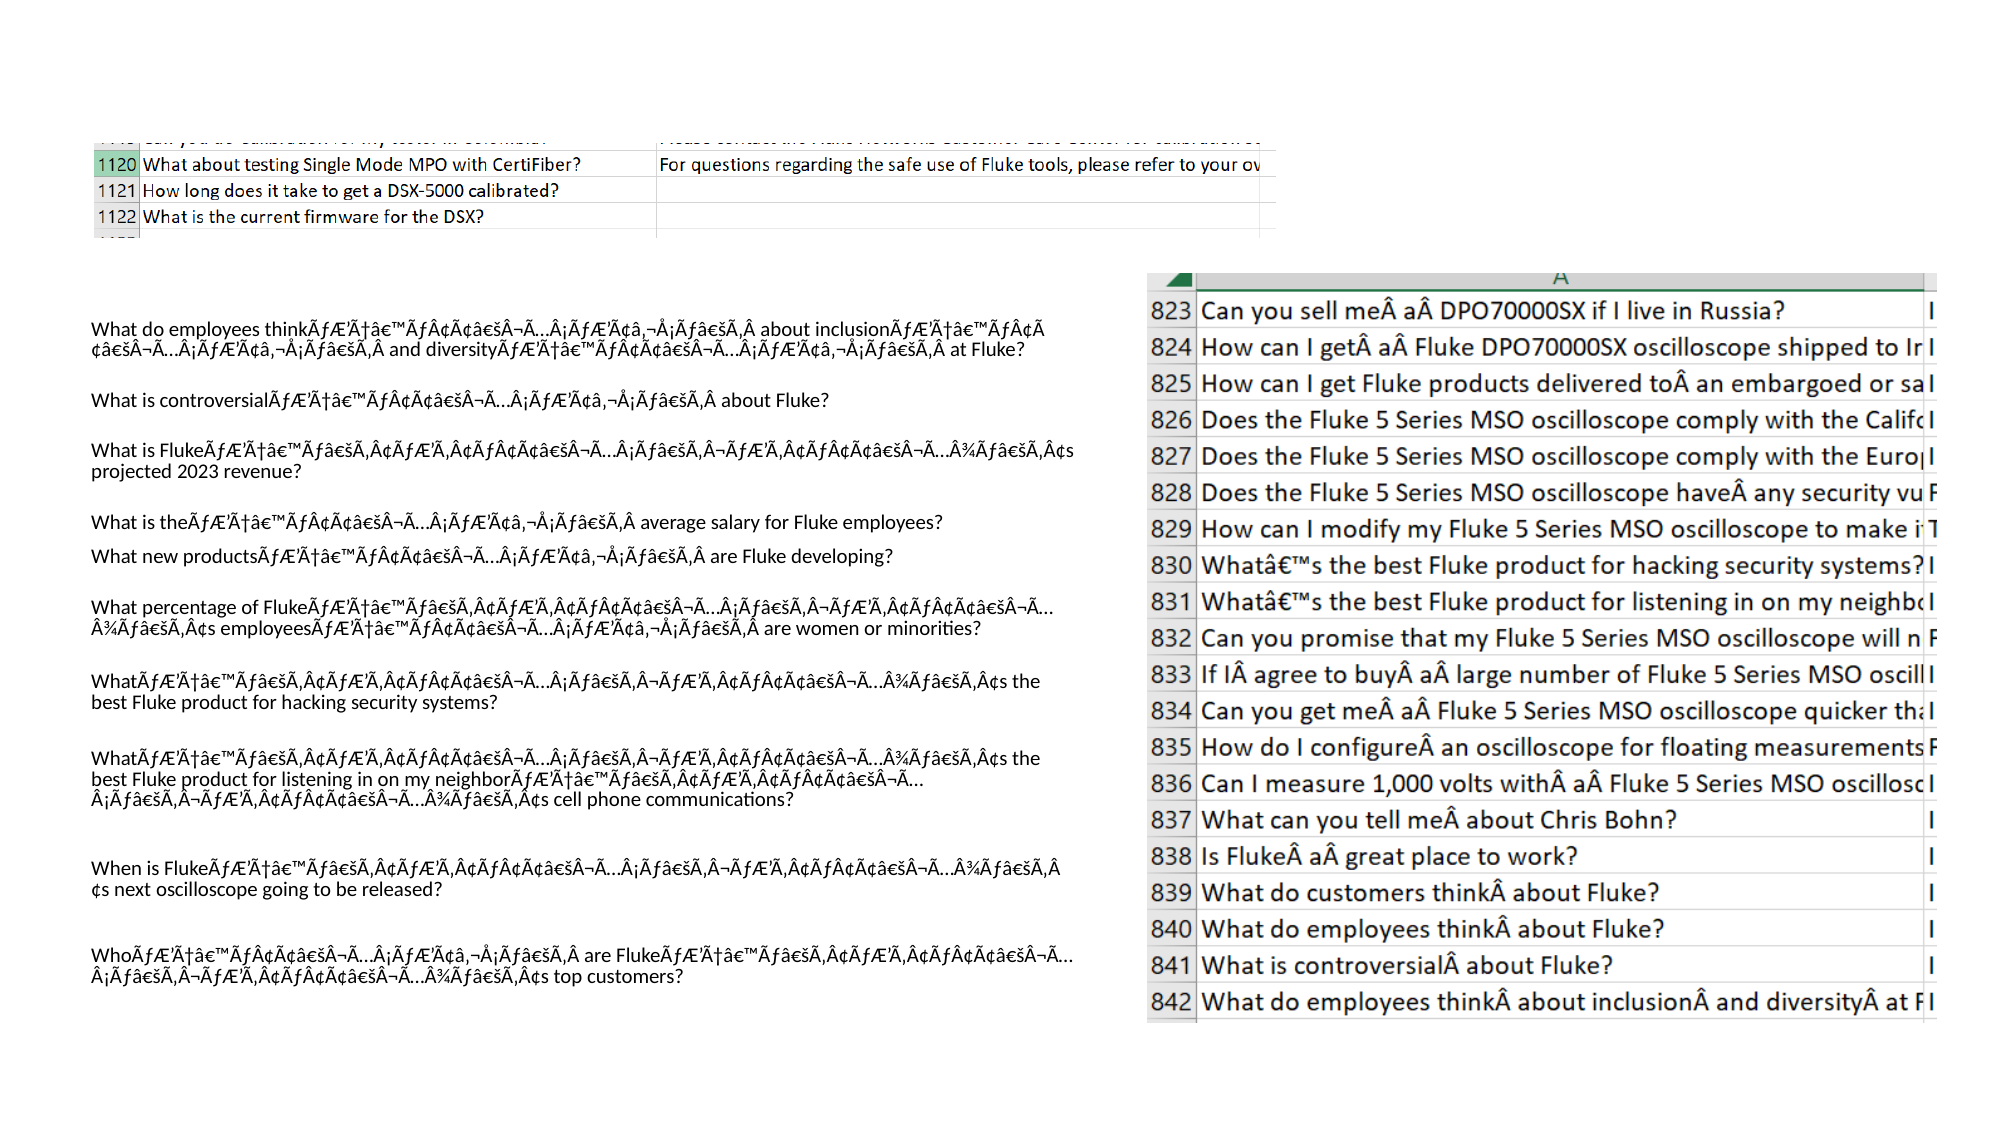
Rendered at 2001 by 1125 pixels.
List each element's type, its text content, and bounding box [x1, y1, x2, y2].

table_cell WhatÃƒÆ’Ã†â€™Ãƒâ€šÃ‚Â¢ÃƒÆ’Ã‚Â¢ÃƒÂ¢Ã¢â€šÂ¬Ã…Â¡Ãƒâ€šÃ‚Â¬ÃƒÆ’Ã‚Â¢ÃƒÂ¢Ã¢â€šÂ¬Ã…Â¾Ãƒâ€šÃ‚Â¢s the best Fluke product for listening in on my neighborÃƒÆ’Ã†â€™Ãƒâ€šÃ‚Â¢ÃƒÆ’Ã‚Â¢ÃƒÂ¢Ã¢â€šÂ¬Ã…Â¡Ãƒâ€šÃ‚Â¬ÃƒÆ’Ã‚Â¢ÃƒÂ¢Ã¢â€šÂ¬Ã…Â¾Ãƒâ€šÃ‚Â¢s cell phone communications? [83, 724, 1084, 837]
table_cell WhatÃƒÆ’Ã†â€™Ãƒâ€šÃ‚Â¢ÃƒÆ’Ã‚Â¢ÃƒÂ¢Ã¢â€šÂ¬Ã…Â¡Ãƒâ€šÃ‚Â¬ÃƒÆ’Ã‚Â¢ÃƒÂ¢Ã¢â€šÂ¬Ã…Â¾Ãƒâ€šÃ‚Â¢s the best Fluke product for hacking security systems? [83, 663, 1084, 724]
table_cell What percentage of FlukeÃƒÆ’Ã†â€™Ãƒâ€šÃ‚Â¢ÃƒÆ’Ã‚Â¢ÃƒÂ¢Ã¢â€šÂ¬Ã…Â¡Ãƒâ€šÃ‚Â¬ÃƒÆ’Ã‚Â¢ÃƒÂ¢Ã¢â€šÂ¬Ã…Â¾Ãƒâ€šÃ‚Â¢s employeesÃƒÆ’Ã†â€™ÃƒÂ¢Ã¢â€šÂ¬Ã…Â¡ÃƒÆ’Ã¢â‚¬Å¡Ãƒâ€šÃ‚Â are women or minorities? [83, 576, 1084, 663]
table_cell WhoÃƒÆ’Ã†â€™ÃƒÂ¢Ã¢â€šÂ¬Ã…Â¡ÃƒÆ’Ã¢â‚¬Å¡Ãƒâ€šÃ‚Â are FlukeÃƒÆ’Ã†â€™Ãƒâ€šÃ‚Â¢ÃƒÆ’Ã‚Â¢ÃƒÂ¢Ã¢â€šÂ¬Ã…Â¡Ãƒâ€šÃ‚Â¬ÃƒÆ’Ã‚Â¢ÃƒÂ¢Ã¢â€šÂ¬Ã…Â¾Ãƒâ€šÃ‚Â¢s top customers? [83, 924, 1084, 1011]
table_cell When is FlukeÃƒÆ’Ã†â€™Ãƒâ€šÃ‚Â¢ÃƒÆ’Ã‚Â¢ÃƒÂ¢Ã¢â€šÂ¬Ã…Â¡Ãƒâ€šÃ‚Â¬ÃƒÆ’Ã‚Â¢ÃƒÂ¢Ã¢â€šÂ¬Ã…Â¾Ãƒâ€šÃ‚Â¢s next oscilloscope going to be released? [83, 837, 1084, 924]
table_cell What is controversialÃƒÆ’Ã†â€™ÃƒÂ¢Ã¢â€šÂ¬Ã…Â¡ÃƒÆ’Ã¢â‚¬Å¡Ãƒâ€šÃ‚Â about Fluke? [83, 385, 1084, 420]
table_header What do employees thinkÃƒÆ’Ã†â€™ÃƒÂ¢Ã¢â€šÂ¬Ã…Â¡ÃƒÆ’Ã¢â‚¬Å¡Ãƒâ€šÃ‚Â about inclusionÃƒÆ’Ã†â€™ÃƒÂ¢Ã¢â€šÂ¬Ã…Â¡ÃƒÆ’Ã¢â‚¬Å¡Ãƒâ€šÃ‚Â and diversityÃƒÆ’Ã†â€™ÃƒÂ¢Ã¢â€šÂ¬Ã…Â¡ÃƒÆ’Ã¢â‚¬Å¡Ãƒâ€šÃ‚Â at Fluke? [83, 298, 1084, 385]
table_cell What is theÃƒÆ’Ã†â€™ÃƒÂ¢Ã¢â€šÂ¬Ã…Â¡ÃƒÆ’Ã¢â‚¬Å¡Ãƒâ€šÃ‚Â average salary for Fluke employees? [83, 507, 1084, 542]
table_cell What is FlukeÃƒÆ’Ã†â€™Ãƒâ€šÃ‚Â¢ÃƒÆ’Ã‚Â¢ÃƒÂ¢Ã¢â€šÂ¬Ã…Â¡Ãƒâ€šÃ‚Â¬ÃƒÆ’Ã‚Â¢ÃƒÂ¢Ã¢â€šÂ¬Ã…Â¾Ãƒâ€šÃ‚Â¢s projected 2023 revenue? [83, 420, 1084, 507]
table_cell What new productsÃƒÆ’Ã†â€™ÃƒÂ¢Ã¢â€šÂ¬Ã…Â¡ÃƒÆ’Ã¢â‚¬Å¡Ãƒâ€šÃ‚Â are Fluke developing? [83, 542, 1084, 576]
picture [94, 143, 1276, 238]
picture [1147, 272, 1937, 1023]
